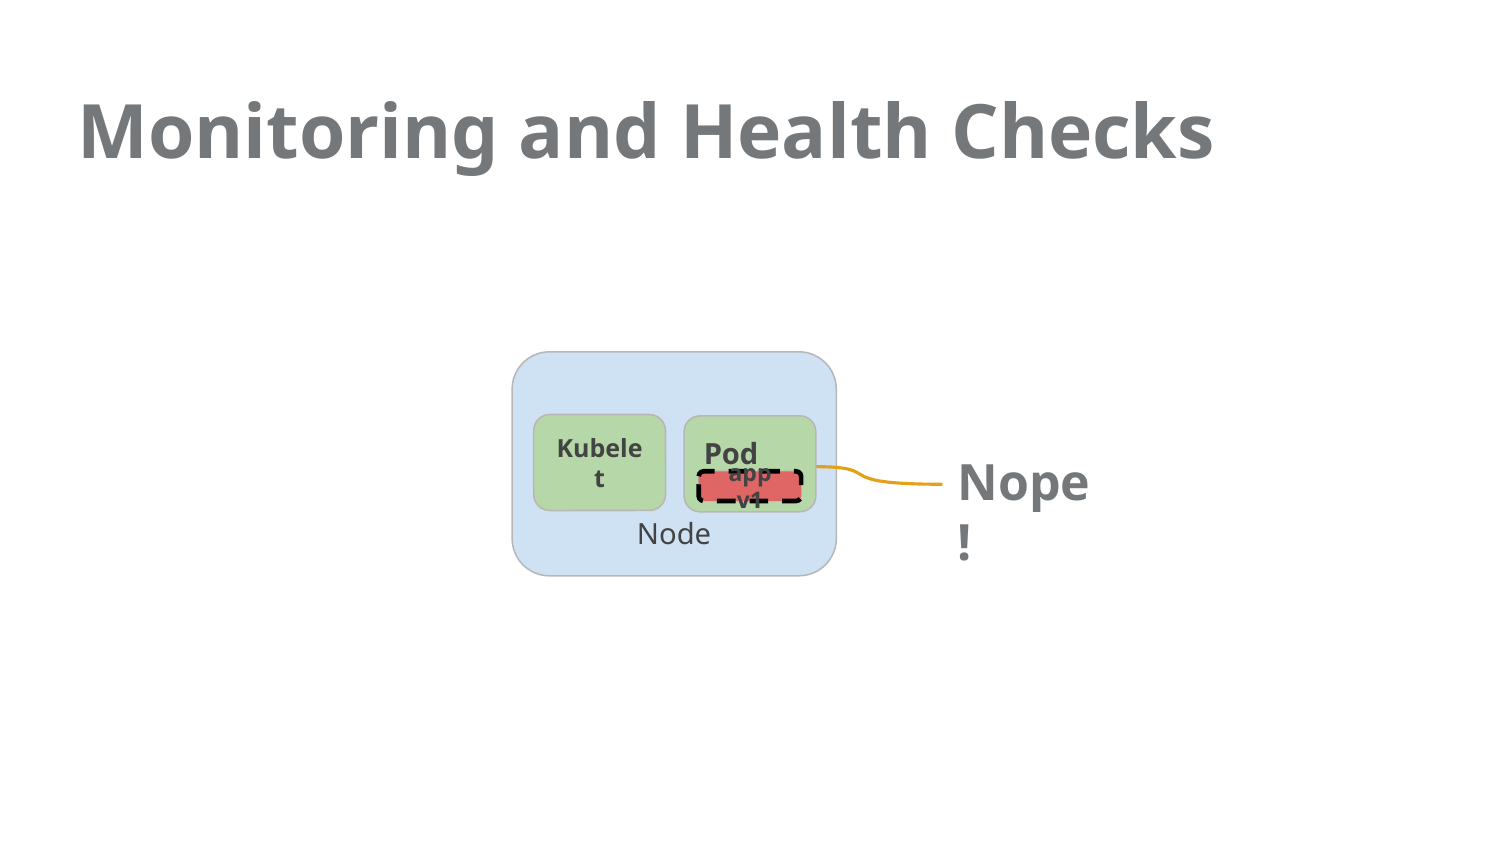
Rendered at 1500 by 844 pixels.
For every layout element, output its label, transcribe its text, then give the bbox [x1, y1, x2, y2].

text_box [814, 466, 943, 485]
text_box app v1 [698, 471, 802, 501]
text_box Node [512, 351, 837, 576]
text_box Monitoring and Health Checks [62, 79, 1413, 229]
text_box Pod [684, 415, 816, 512]
text_box Nope! [942, 435, 1107, 533]
text_box Kubelet [533, 414, 666, 511]
